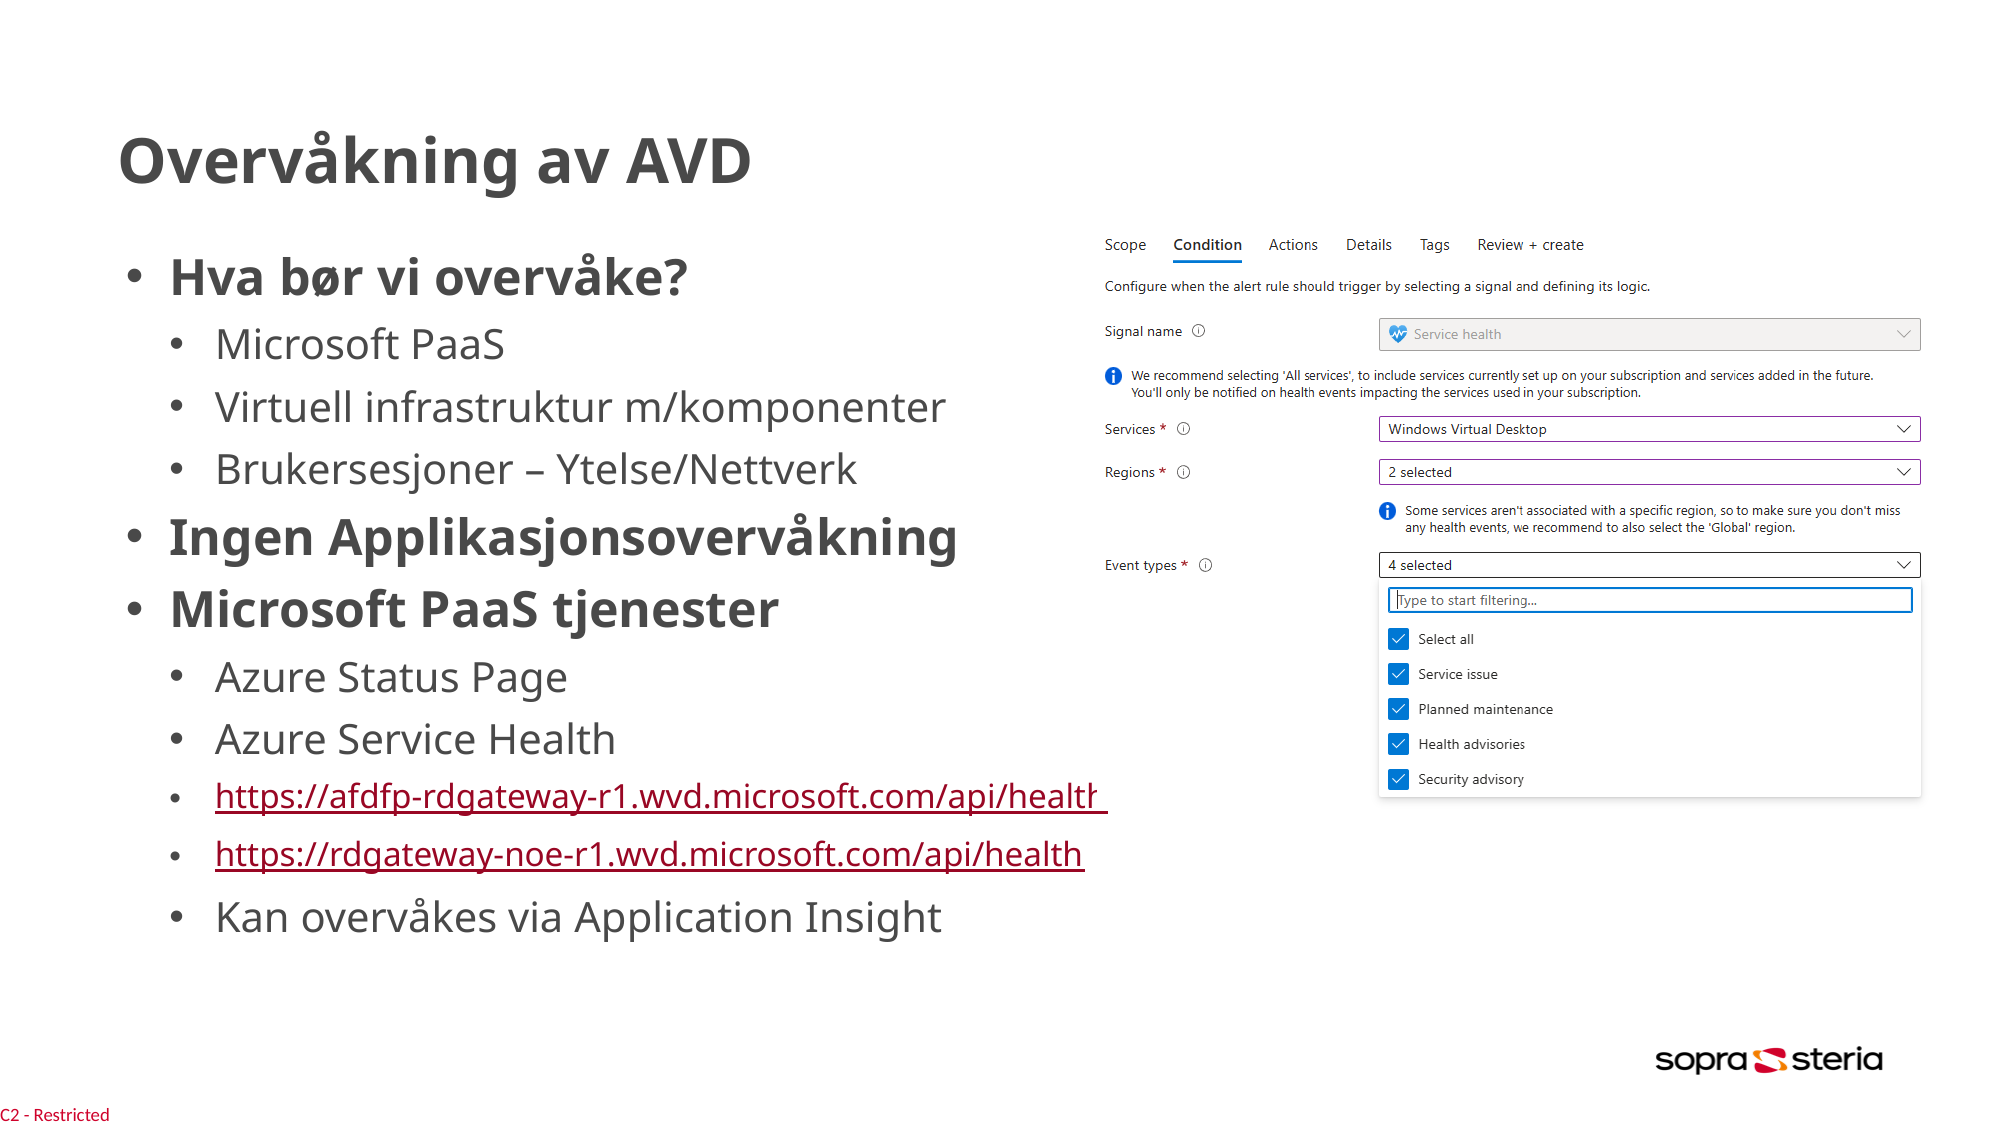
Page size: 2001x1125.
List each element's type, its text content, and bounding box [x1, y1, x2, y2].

picture [1638, 1028, 1900, 1093]
list Hva bør vi overvåke? Microsoft PaaS Virtuell infrastruktur m/komponenter Brukersesjoner – Ytelse/Nettverk Ingen Applikasjonsovervåkning Microsoft PaaS tjenester Azure Status Page Azure Service Health https://afdfp-rdgateway-r1.wvd.microsoft.com/api/health https://rdgateway-noe-r1.wvd.microsoft.com/api/health Kan overvåkes via Application Insight [113, 232, 1877, 1054]
picture [1097, 212, 1947, 809]
title Overvåkning av AVD [117, 121, 1882, 211]
